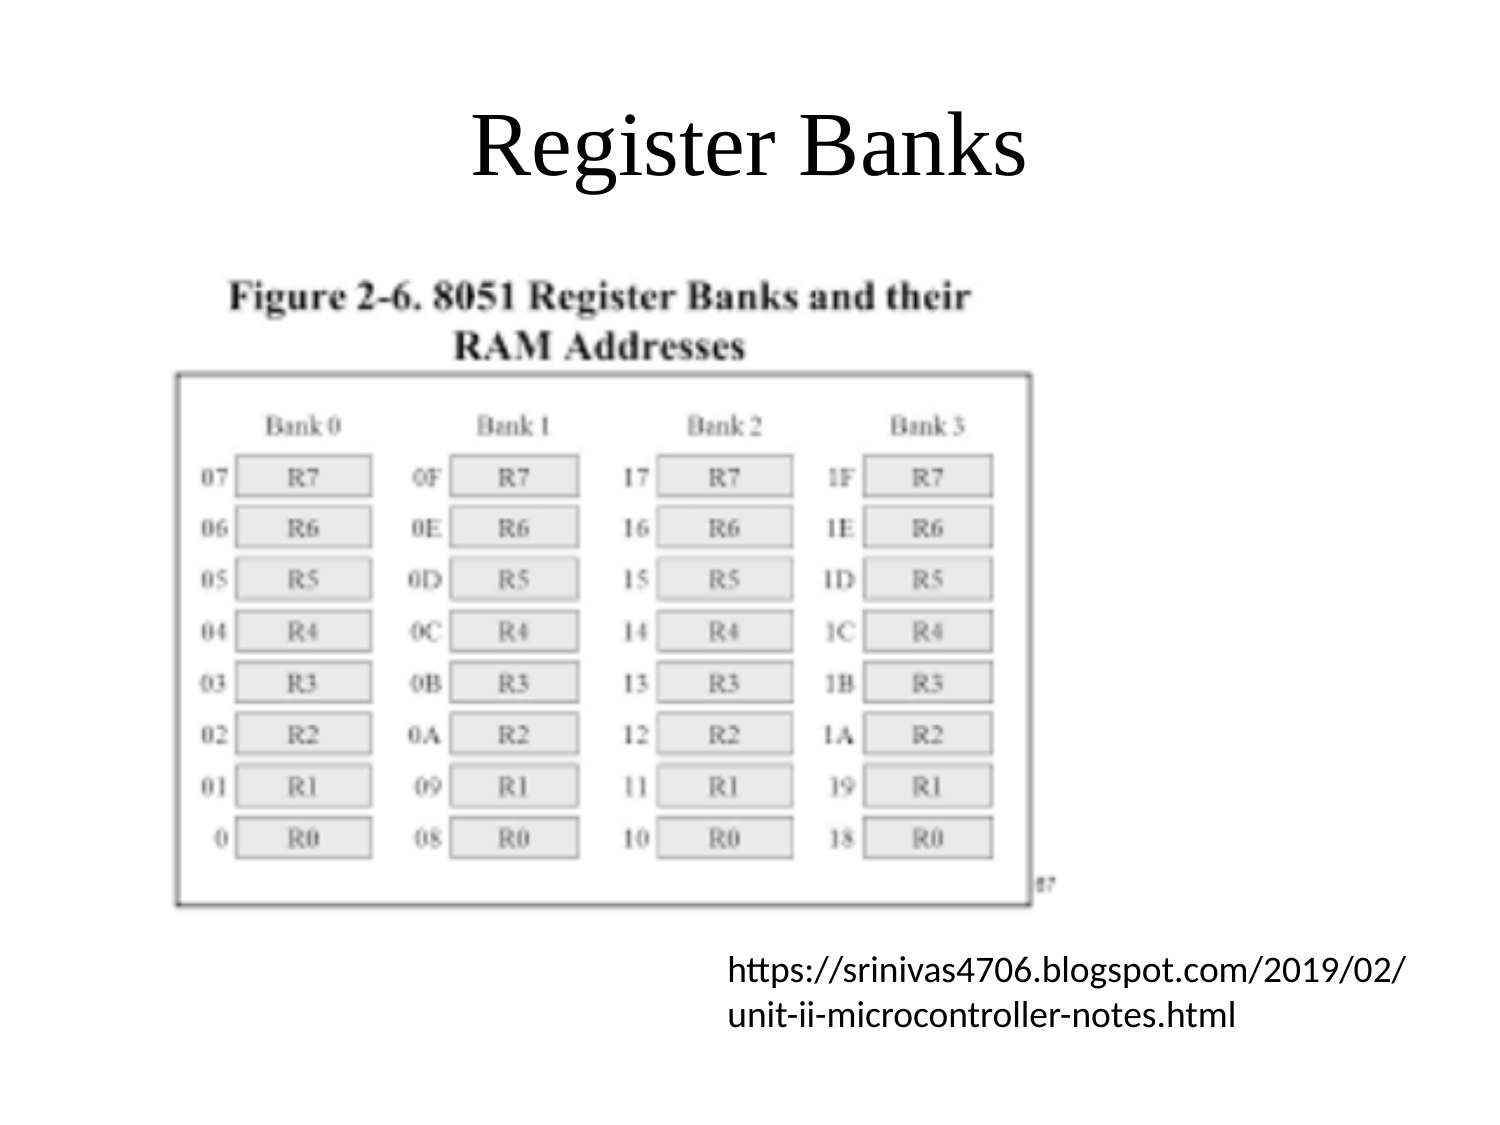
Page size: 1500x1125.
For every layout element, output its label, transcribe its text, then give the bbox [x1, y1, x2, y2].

text_box https://srinivas4706.blogspot.com/2019/02/unit-ii-microcontroller-notes.html [712, 937, 1463, 1043]
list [62, 237, 1103, 971]
title Register Banks [75, 45, 1425, 233]
